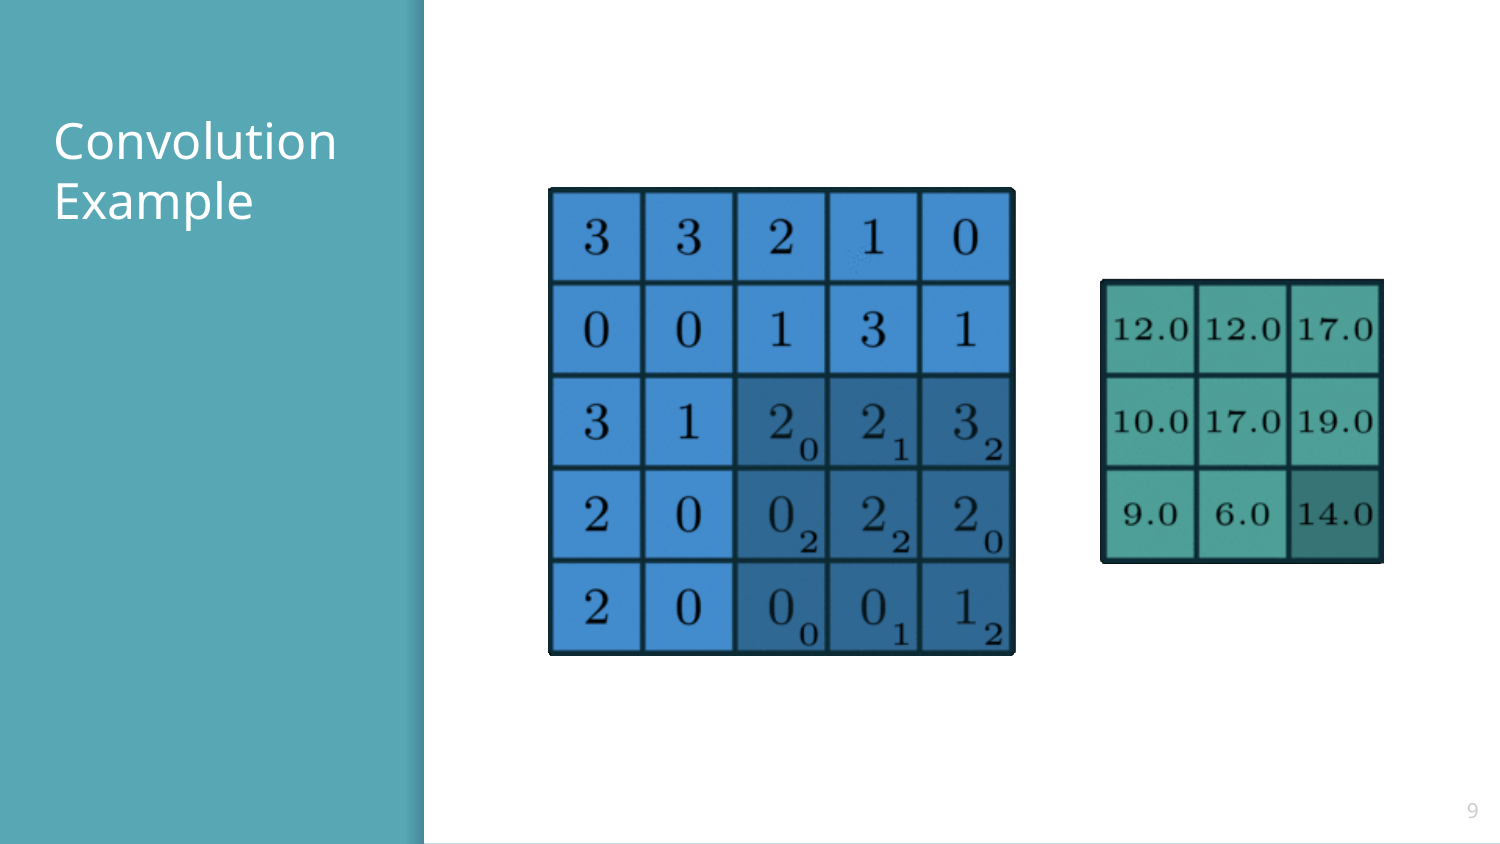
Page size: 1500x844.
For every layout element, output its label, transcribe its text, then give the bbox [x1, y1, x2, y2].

slide_number ‹#› [1403, 779, 1494, 844]
picture [547, 187, 1385, 656]
title Convolution Example [38, 94, 375, 748]
